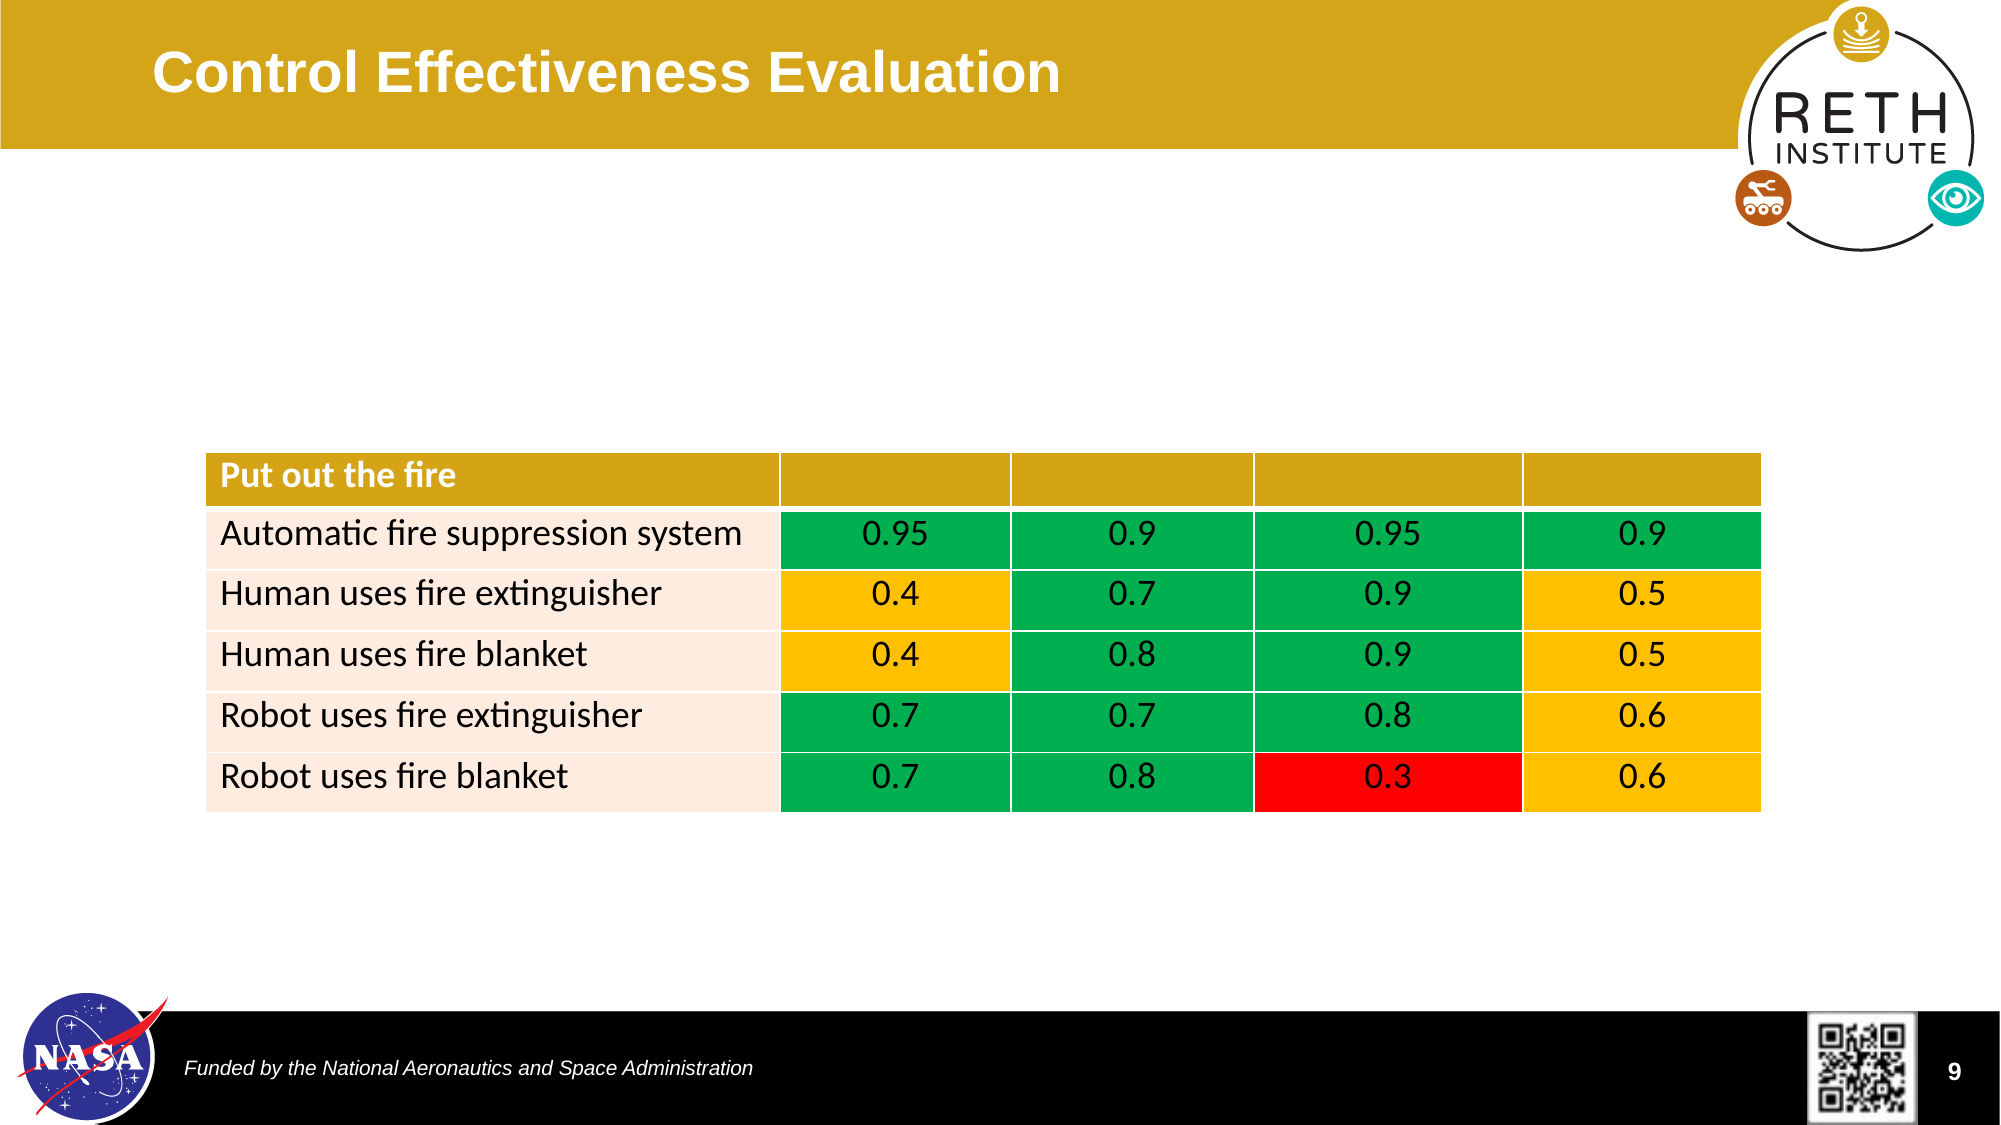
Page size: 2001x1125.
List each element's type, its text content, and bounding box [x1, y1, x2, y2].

picture [0, 0, 2000, 1125]
text_box Control Effectiveness Evaluation [137, 0, 1863, 150]
slide_number 9 [1526, 1016, 1977, 1125]
